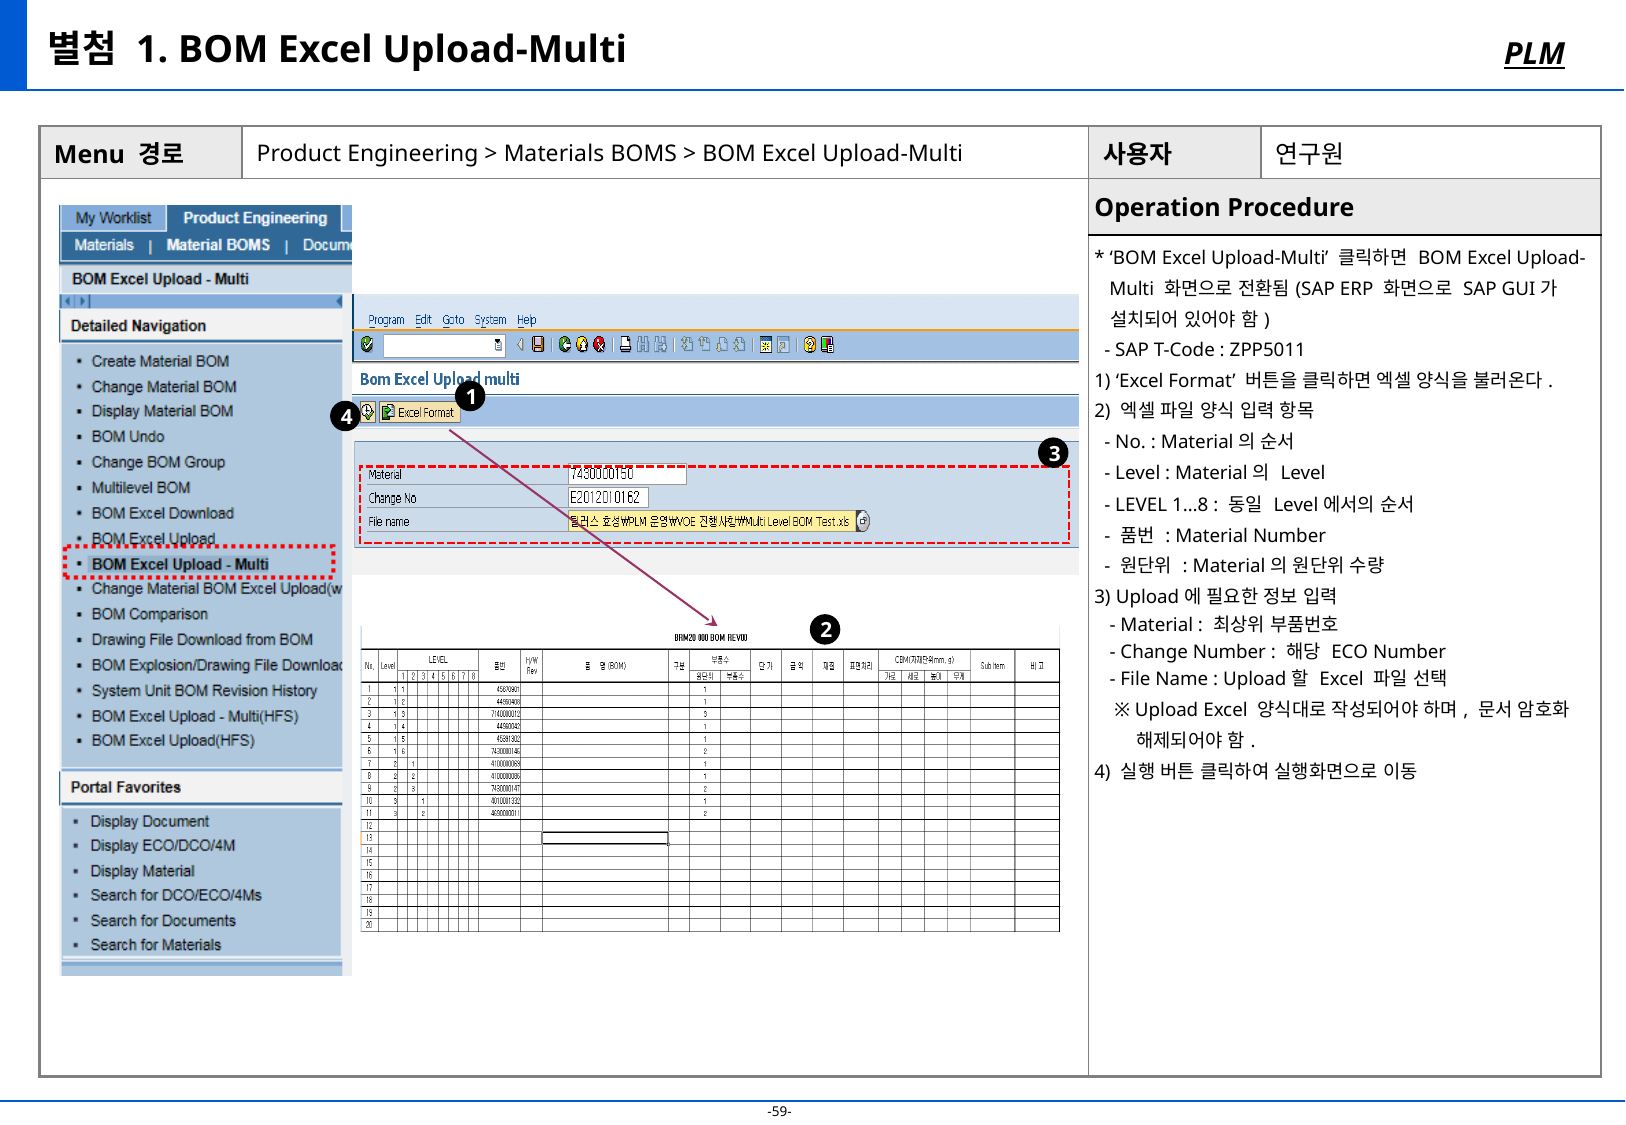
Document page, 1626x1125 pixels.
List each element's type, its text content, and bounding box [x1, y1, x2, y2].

table_header 사용자 [1089, 127, 1260, 178]
text_box 2 [811, 614, 840, 625]
text_box [704, 614, 718, 625]
title 별첨 1. BOM Excel Upload-Multi [32, 17, 1593, 79]
table_header Product Engineering > Materials BOMS > BOM Excel Upload-Multi [243, 127, 1088, 178]
table_cell * ‘BOM Excel Upload-Multi’ 클릭하면 BOM Excel Upload- Multi 화면으로 전환됨(SAP ERP 화면으로 SAP GUI가 설치되어 있어야 함) - SAP T-Code : ZPP5011 1) ‘Excel Format’ 버튼을 클릭하면 엑셀 양식을 불러온다. 2) 엑셀 파일 양식 입력 항목 - No. : Material의 순서 - Level : Material의 Level - LEVEL 1…8 : 동일 Level에서의 순서 - 품번 : Material Number - 원단위 : Material의 원단위 수량 3) Upload에 필요한 정보 입력 - Material : 최상위 부품번호 - Change Number : 해당 ECO Number - File Name : Upload할 Excel 파일 선택 ※ Upload Excel 양식대로 작성되어야 하며, 문서 암호화 해제되어야 함. 4) 실행 버튼 클릭하여 실행화면으로 이동 [1089, 236, 1600, 1075]
table_header Menu 경로 [41, 127, 241, 178]
picture [359, 626, 1061, 932]
table_cell [41, 179, 1088, 1075]
text_box PLM [1320, 26, 1581, 78]
table_cell Operation Procedure [1089, 179, 1600, 234]
picture [58, 204, 1079, 977]
table_header 연구원 [1262, 127, 1600, 178]
